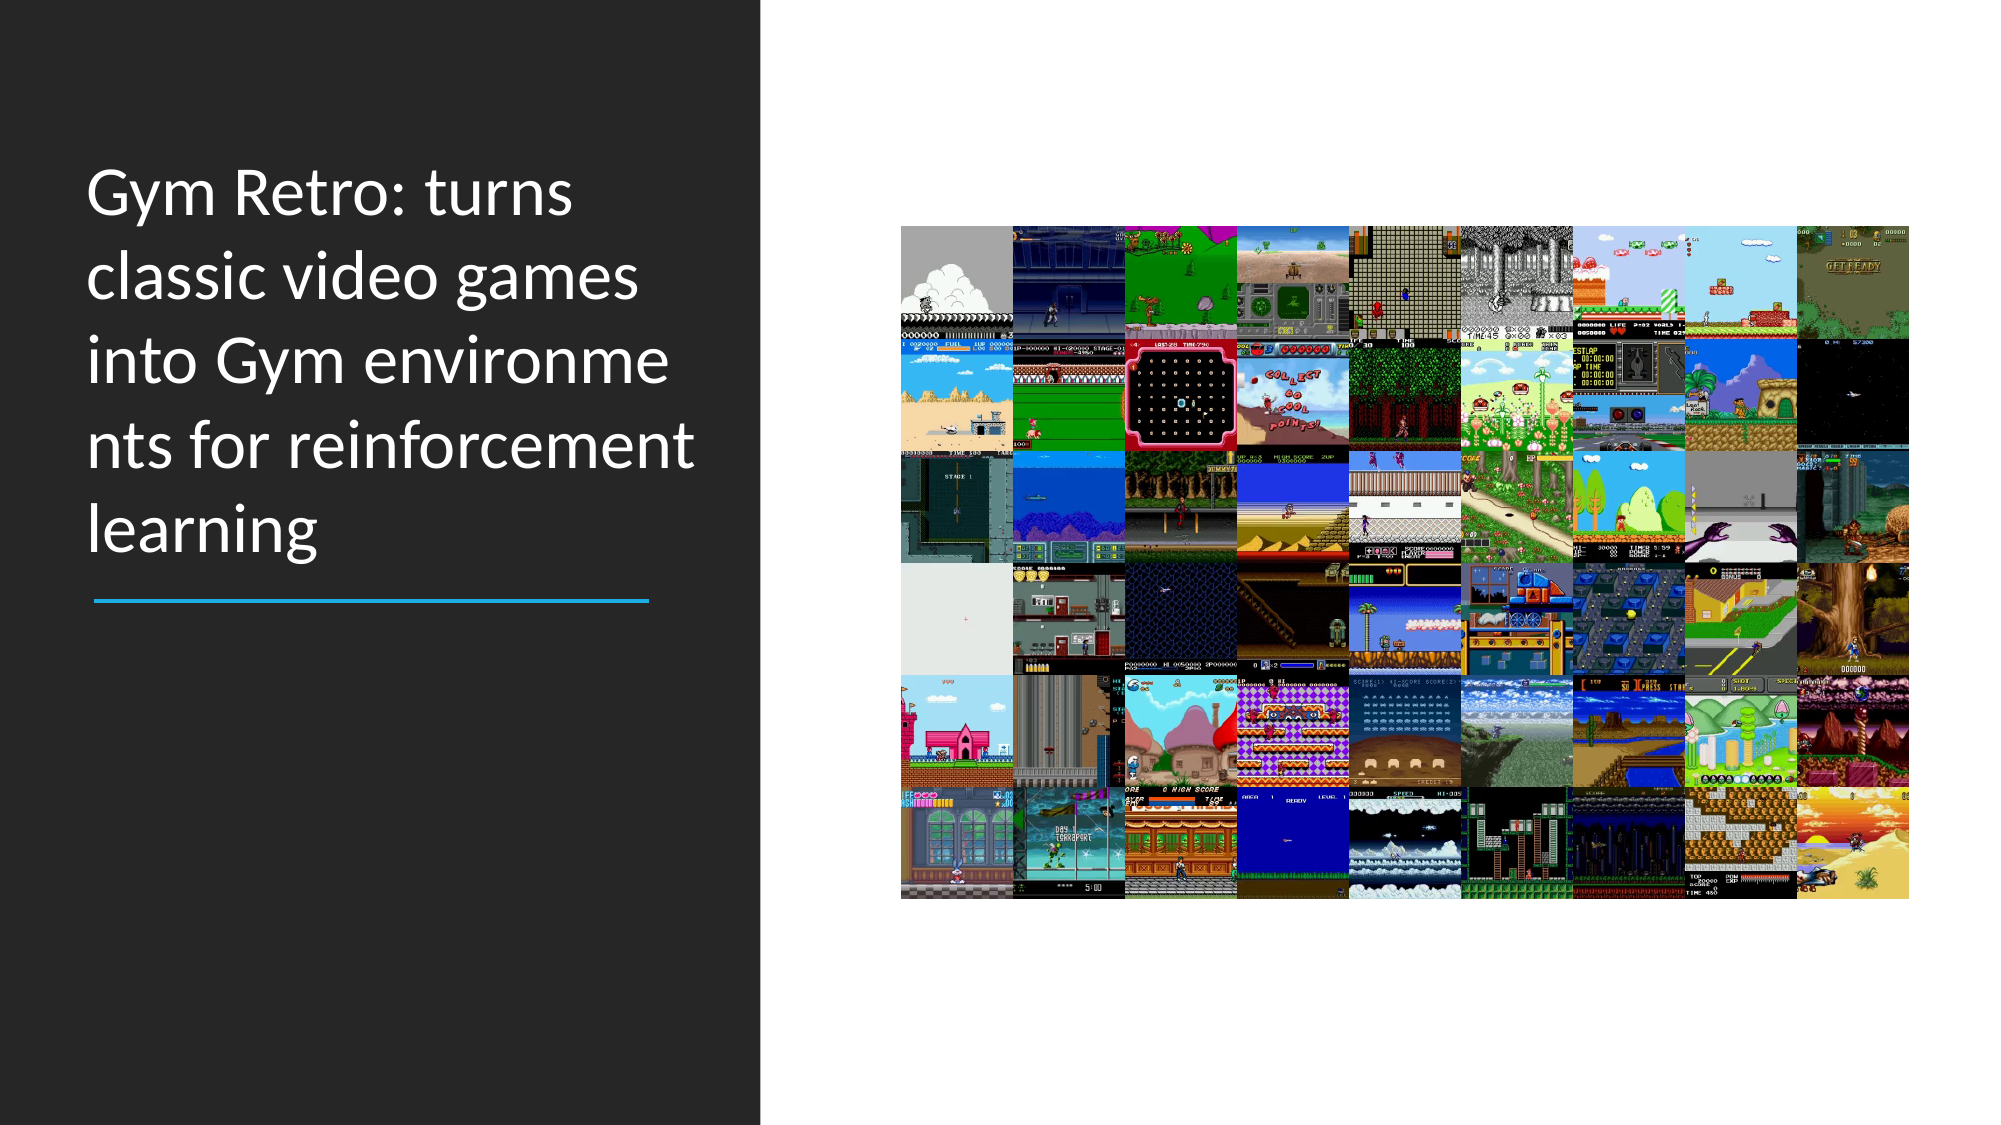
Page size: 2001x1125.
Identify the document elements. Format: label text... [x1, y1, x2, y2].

picture [900, 225, 1910, 899]
text_box [762, 0, 2000, 1125]
text_box [0, 0, 762, 1125]
text_box Gym Retro: turns classic video games into Gym environments for reinforcement learning [71, 104, 717, 575]
